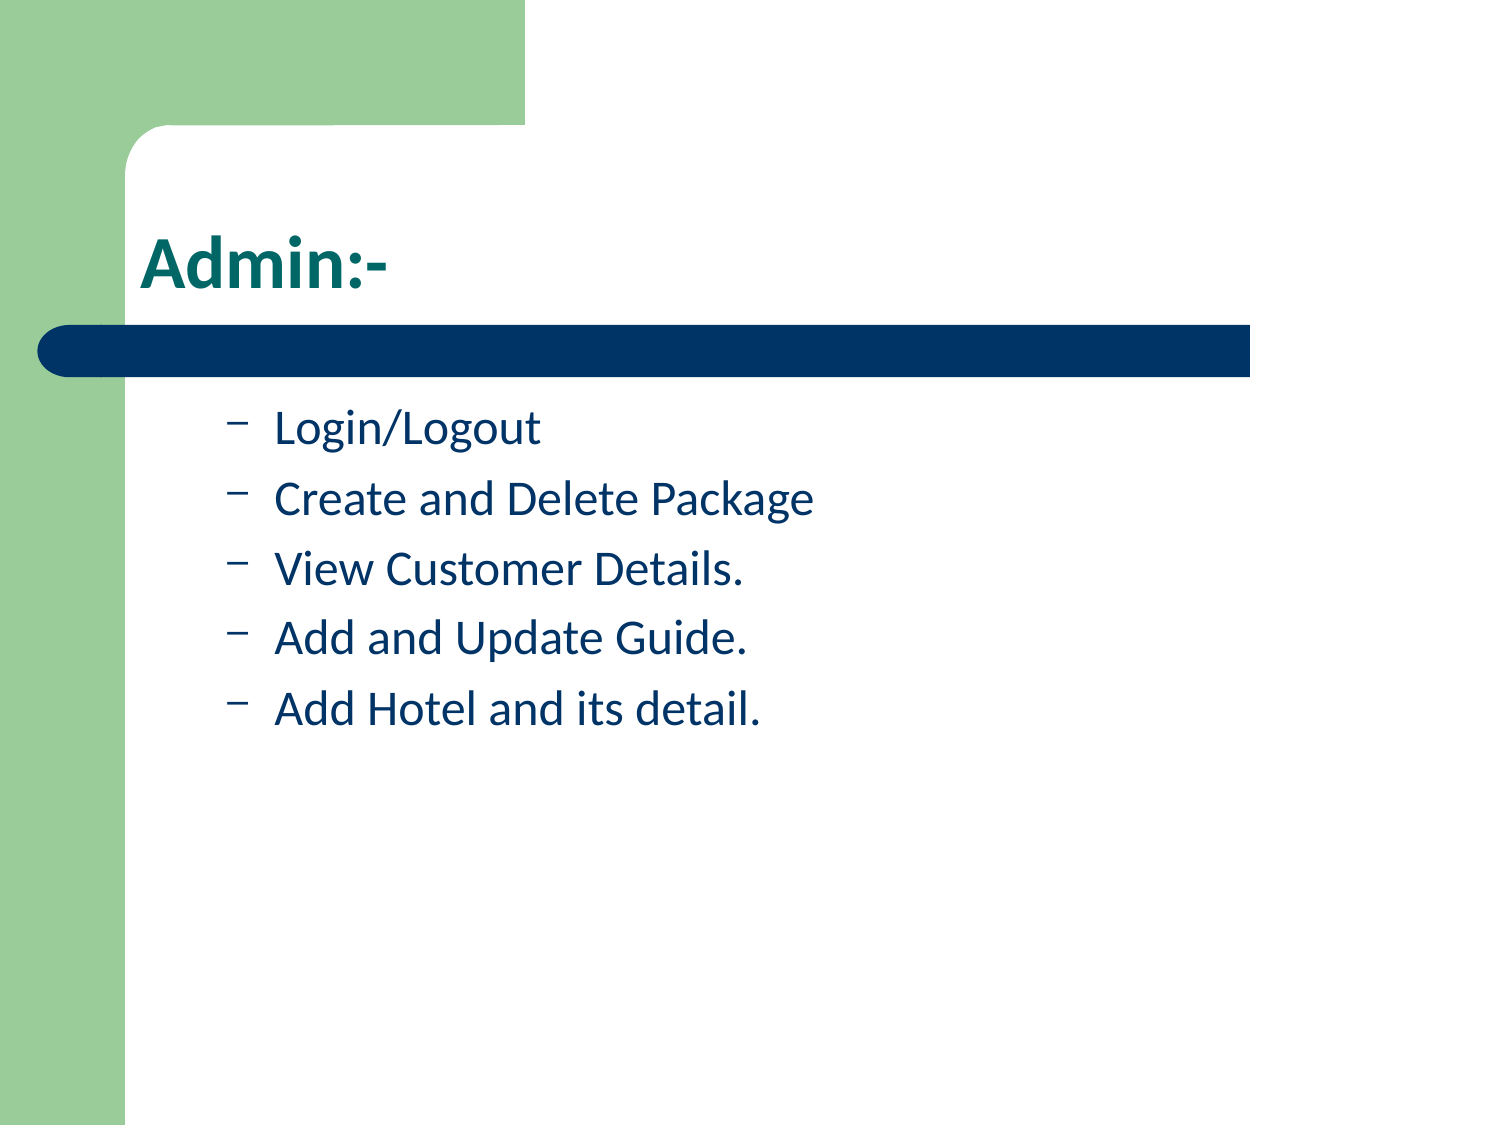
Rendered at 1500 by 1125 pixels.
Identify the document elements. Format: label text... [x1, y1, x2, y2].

list Login/Logout Create and Delete Package View Customer Details. Add and Update Guide. Add Hotel and its detail. [137, 387, 1400, 999]
title Admin:- [124, 124, 1426, 313]
